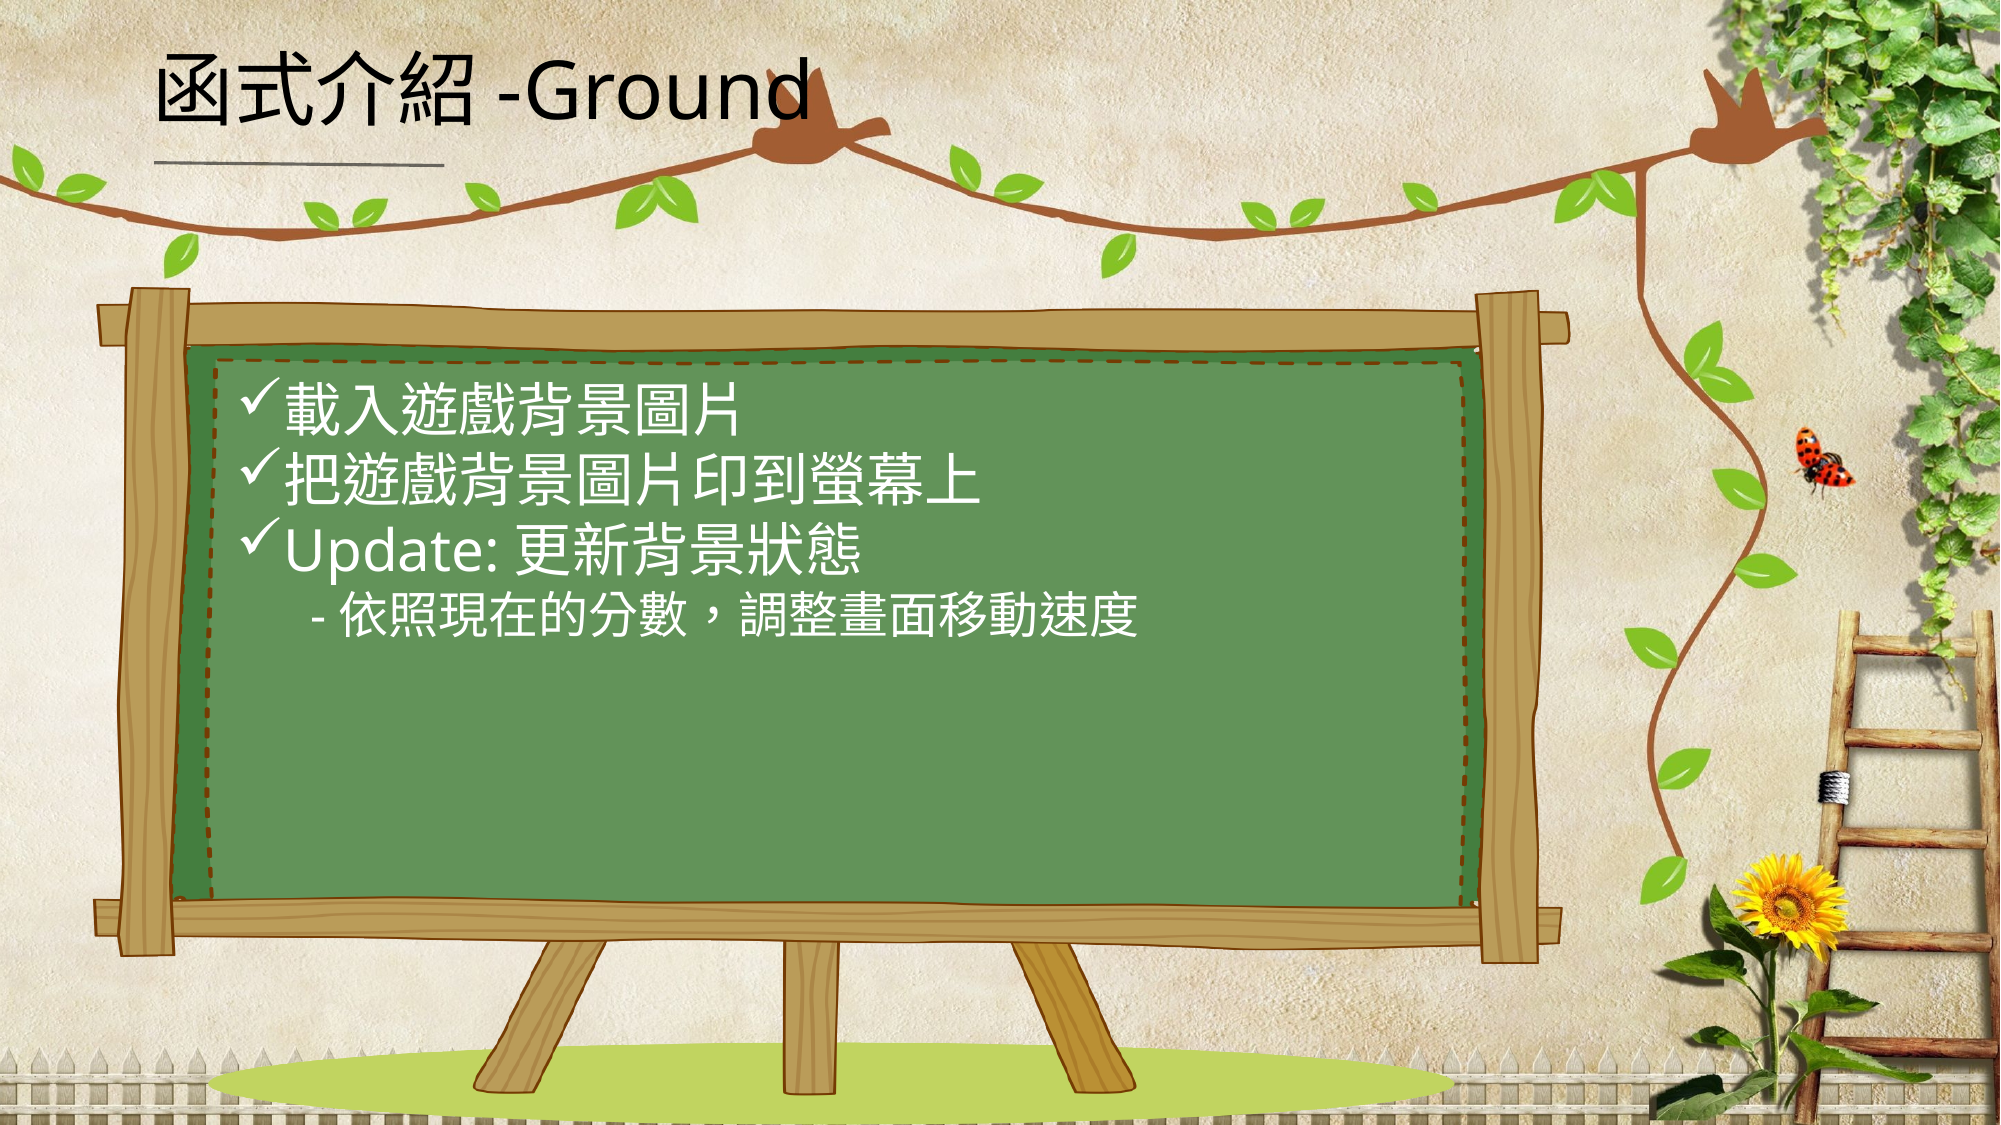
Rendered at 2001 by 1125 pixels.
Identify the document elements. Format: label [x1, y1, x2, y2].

picture [0, 0, 2000, 1125]
text_box [154, 162, 445, 166]
